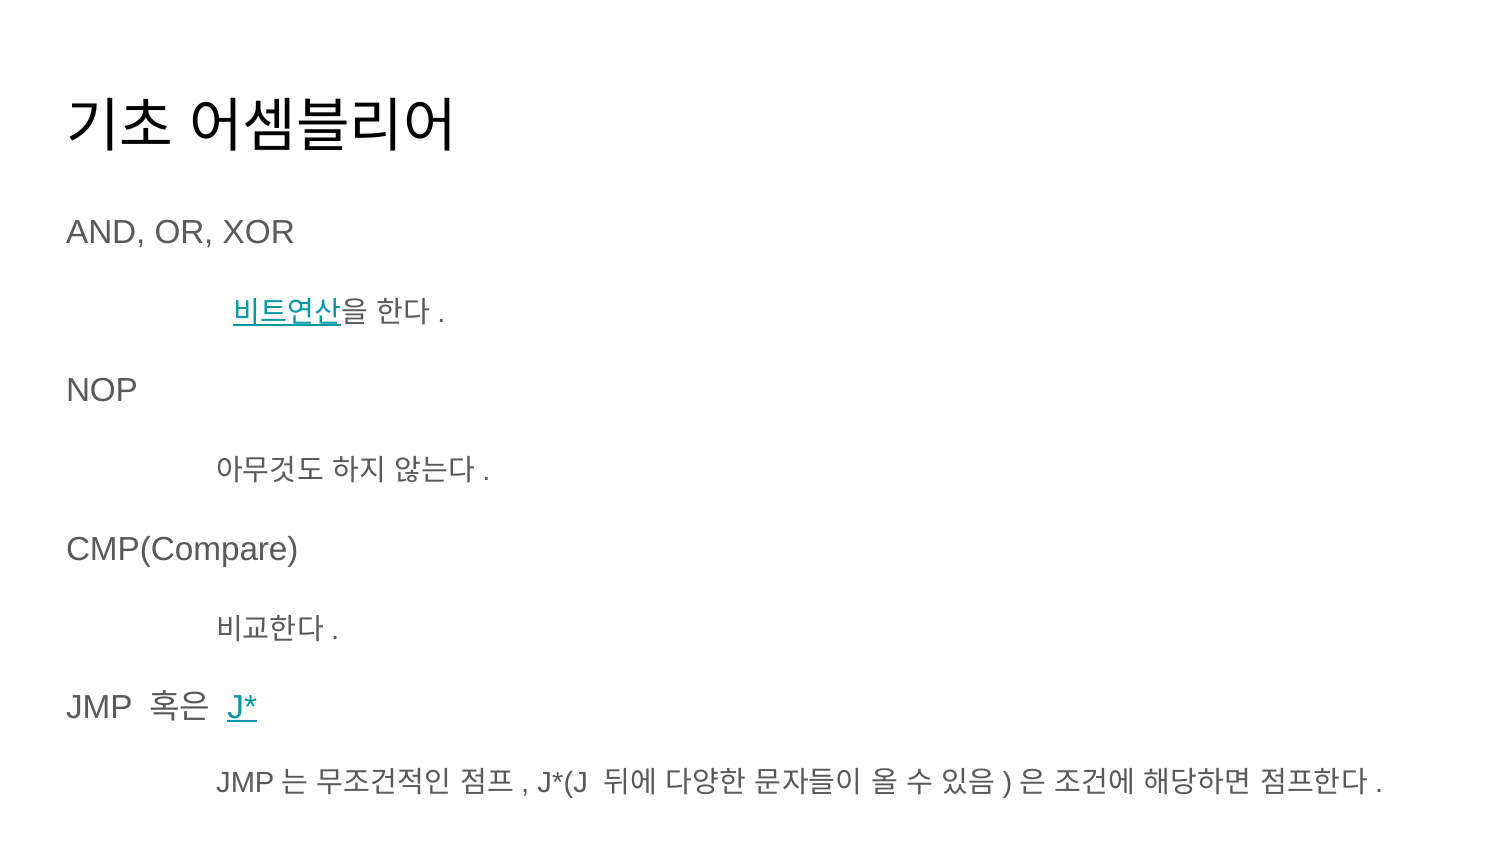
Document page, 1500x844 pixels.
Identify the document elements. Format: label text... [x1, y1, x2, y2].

title 기초 어셈블리어 [51, 72, 1449, 167]
list AND, OR, XOR 비트연산을 한다. NOP 아무것도 하지 않는다. CMP(Compare) 비교한다. JMP 혹은 J* JMP는 무조건적인 점프, J*(J 뒤에 다양한 문자들이 올 수 있음)은 조건에 해당하면 점프한다. [51, 189, 1449, 844]
